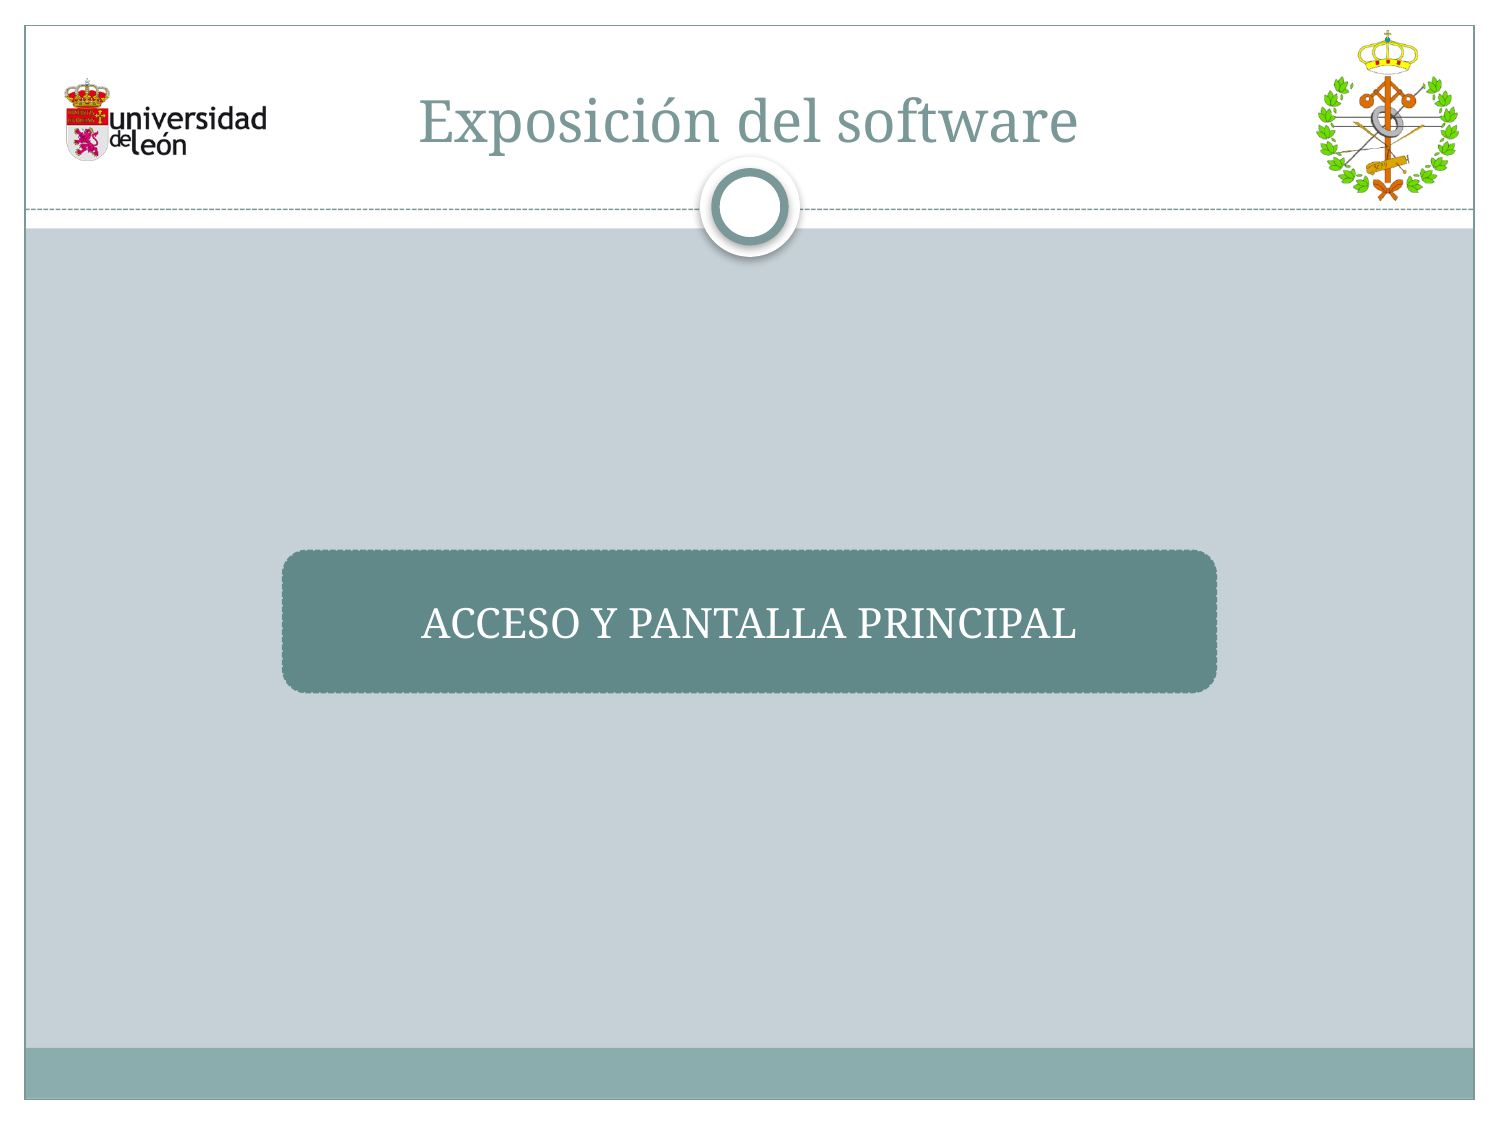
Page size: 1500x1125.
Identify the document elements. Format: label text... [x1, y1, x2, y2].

picture [1316, 30, 1459, 202]
picture [64, 77, 267, 162]
title Exposición del software [49, 37, 1310, 162]
text_box ACCESO Y PANTALLA PRINCIPAL [281, 549, 1218, 694]
